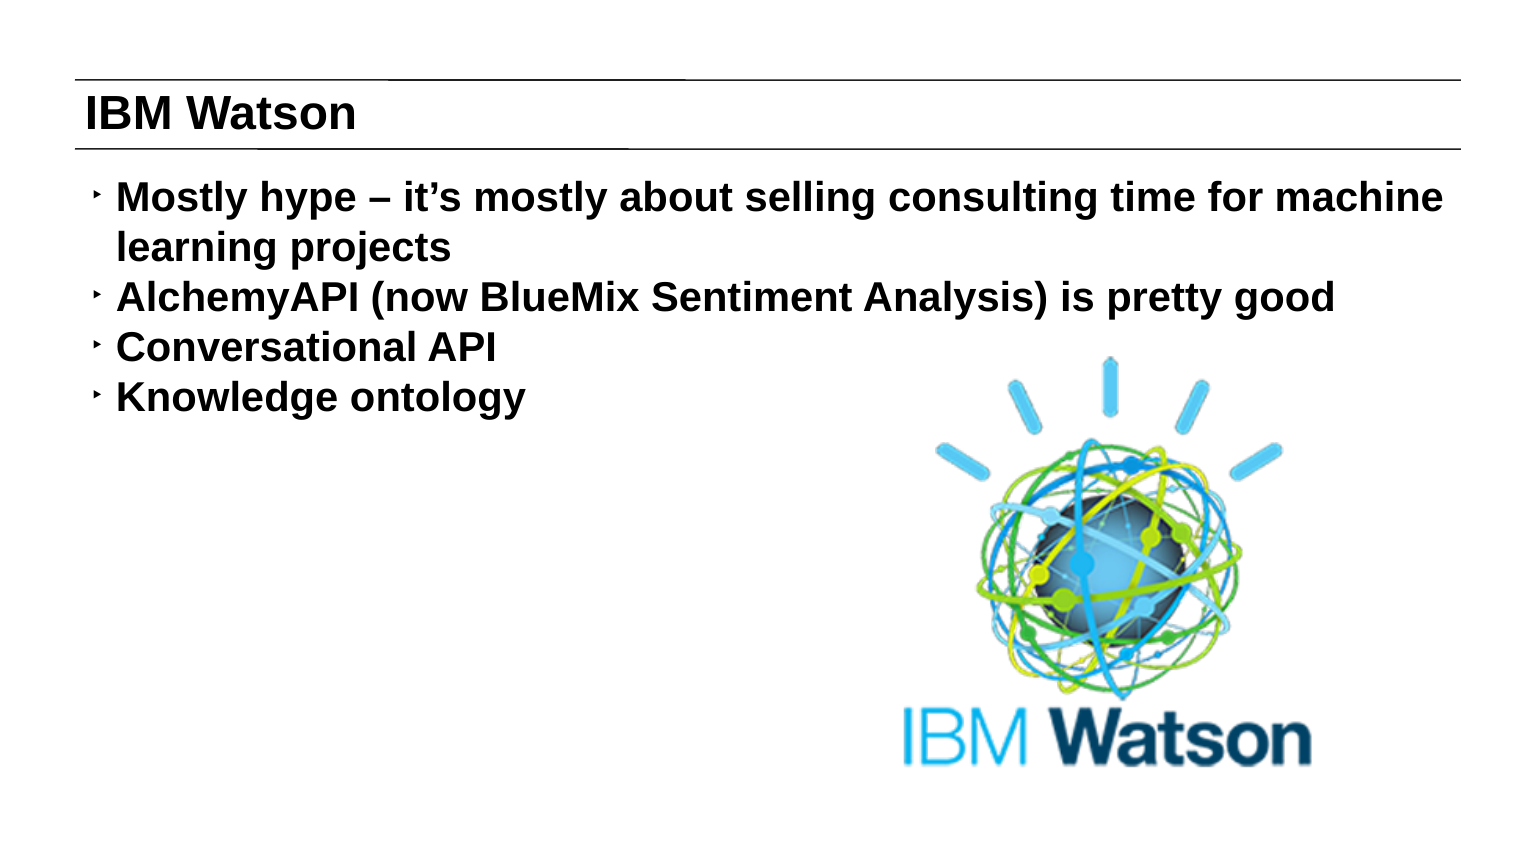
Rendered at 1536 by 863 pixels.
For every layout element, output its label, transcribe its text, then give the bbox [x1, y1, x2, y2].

picture [873, 327, 1343, 797]
list Mostly hype – it’s mostly about selling consulting time for machine learning projects AlchemyAPI (now BlueMix Sentiment Analysis) is pretty good Conversational API Knowledge ontology [76, 160, 1460, 823]
title IBM Watson [76, 82, 1369, 160]
